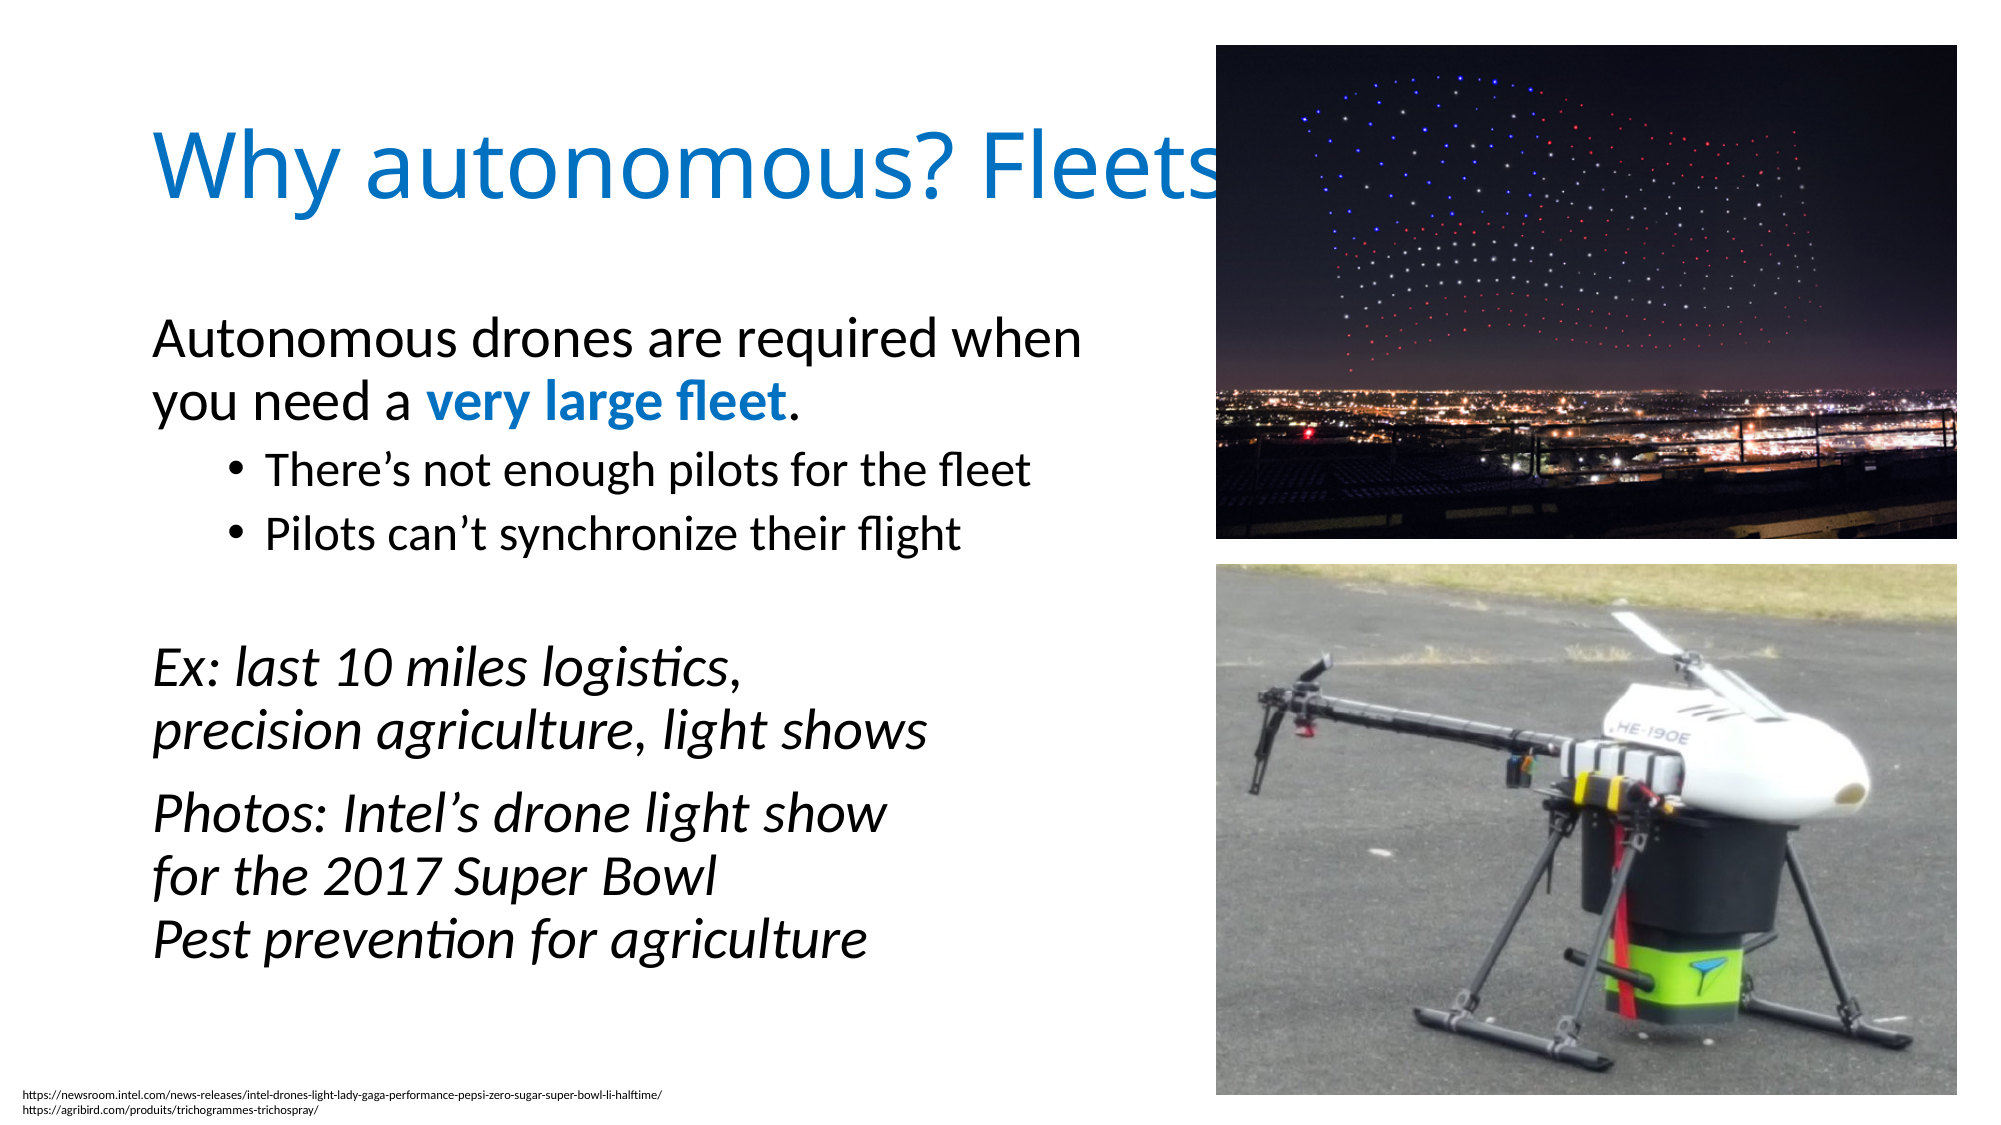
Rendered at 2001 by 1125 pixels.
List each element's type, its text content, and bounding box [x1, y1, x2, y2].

list Autonomous drones are required when you need a very large fleet. There’s not enough pilots for the fleet Pilots can’t synchronize their flight Ex: last 10 miles logistics, precision agriculture, light shows Photos: Intel’s drone light show for the 2017 Super Bowl Pest prevention for agriculture [137, 299, 1863, 1070]
title Why autonomous? Fleets! [137, 59, 1216, 278]
picture [1216, 45, 1957, 539]
text_box https://newsroom.intel.com/news-releases/intel-drones-light-lady-gaga-performance-pepsi-zero-sugar-super-bowl-li-halftime/ https://agribird.com/produits/trichogrammes-trichospray/ [7, 1079, 677, 1125]
picture [1216, 564, 1957, 1095]
